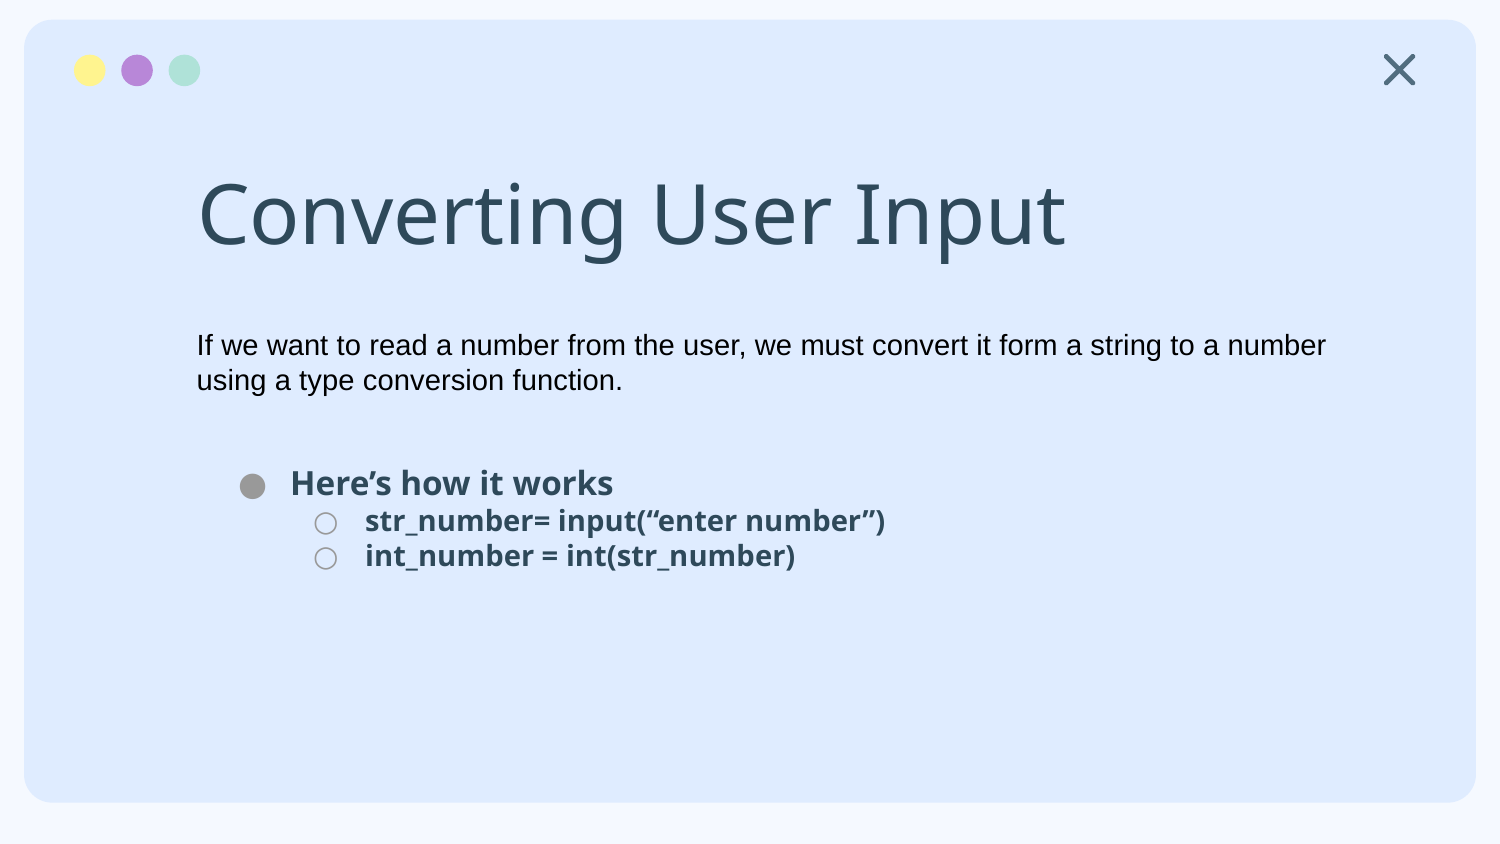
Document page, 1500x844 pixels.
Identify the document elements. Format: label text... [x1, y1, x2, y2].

title Converting User Input [182, 67, 1166, 277]
text_box If we want to read a number from the user, we must convert it form a string to a number using a type conversion function. [181, 318, 1349, 404]
subtitle [87, 336, 1136, 726]
text_box Here’s how it works str_number= input(“enter number”) int_number = int(str_number) [200, 447, 1218, 714]
